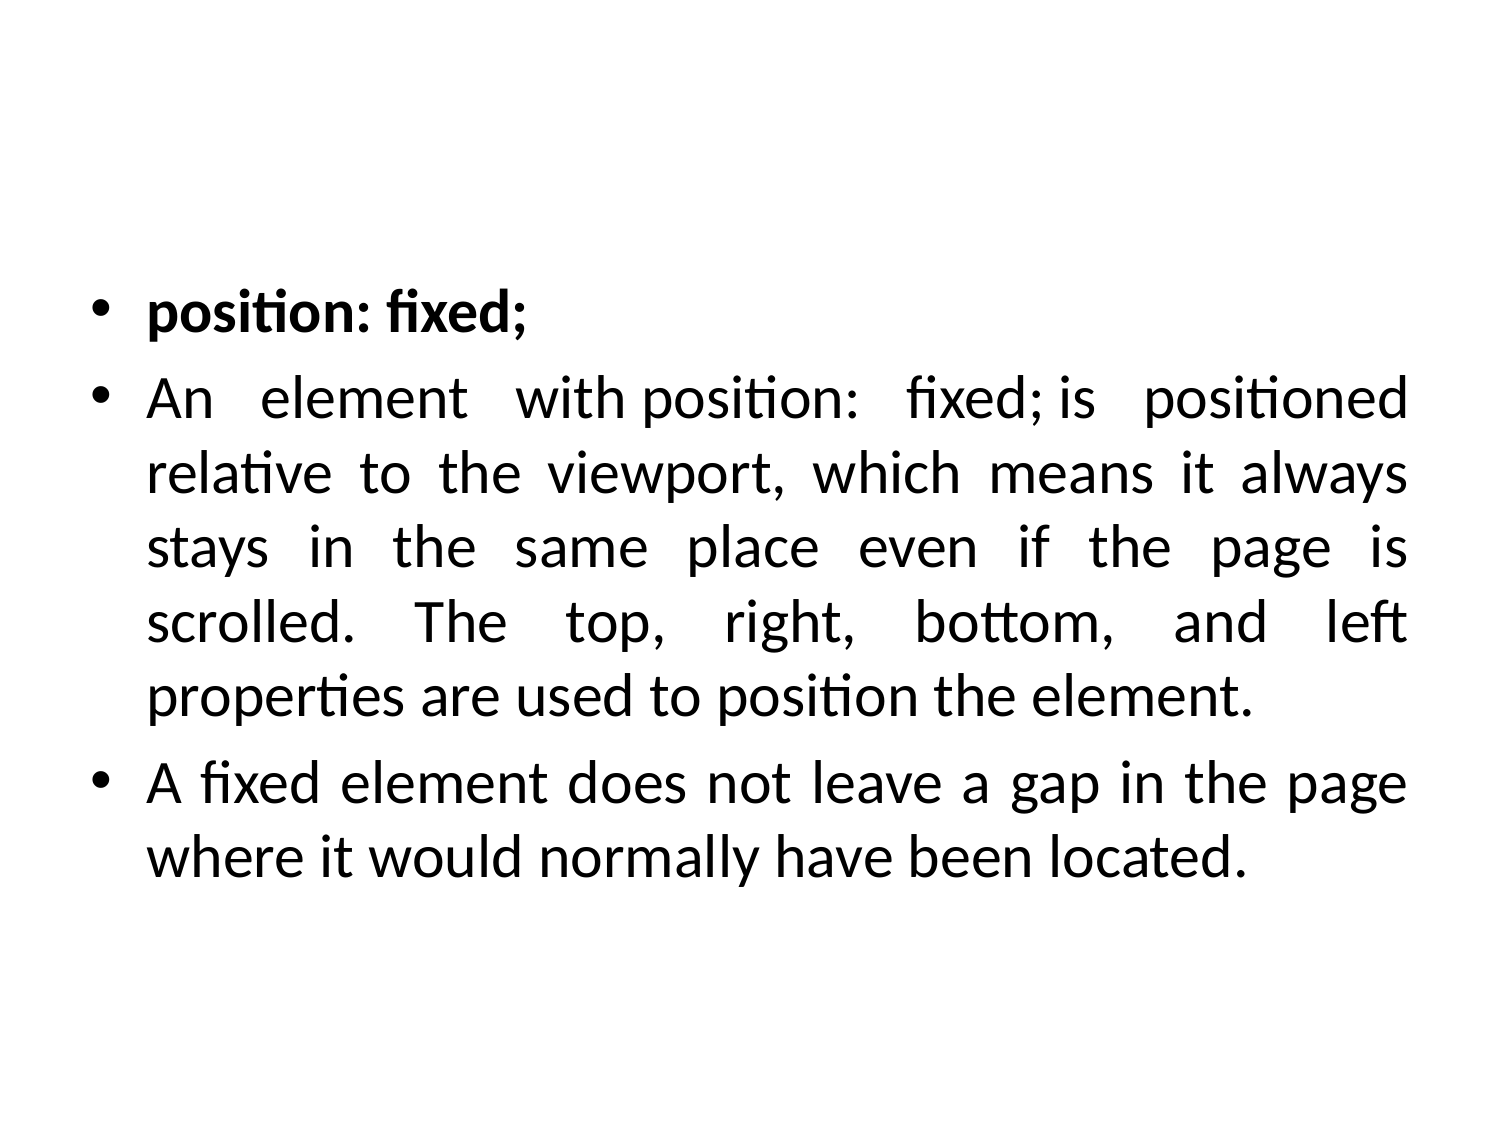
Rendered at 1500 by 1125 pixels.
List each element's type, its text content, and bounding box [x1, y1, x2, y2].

list position: fixed; An element with position: fixed; is positioned relative to the viewport, which means it always stays in the same place even if the page is scrolled. The top, right, bottom, and left properties are used to position the element. A fixed element does not leave a gap in the page where it would normally have been located. [75, 262, 1425, 1005]
